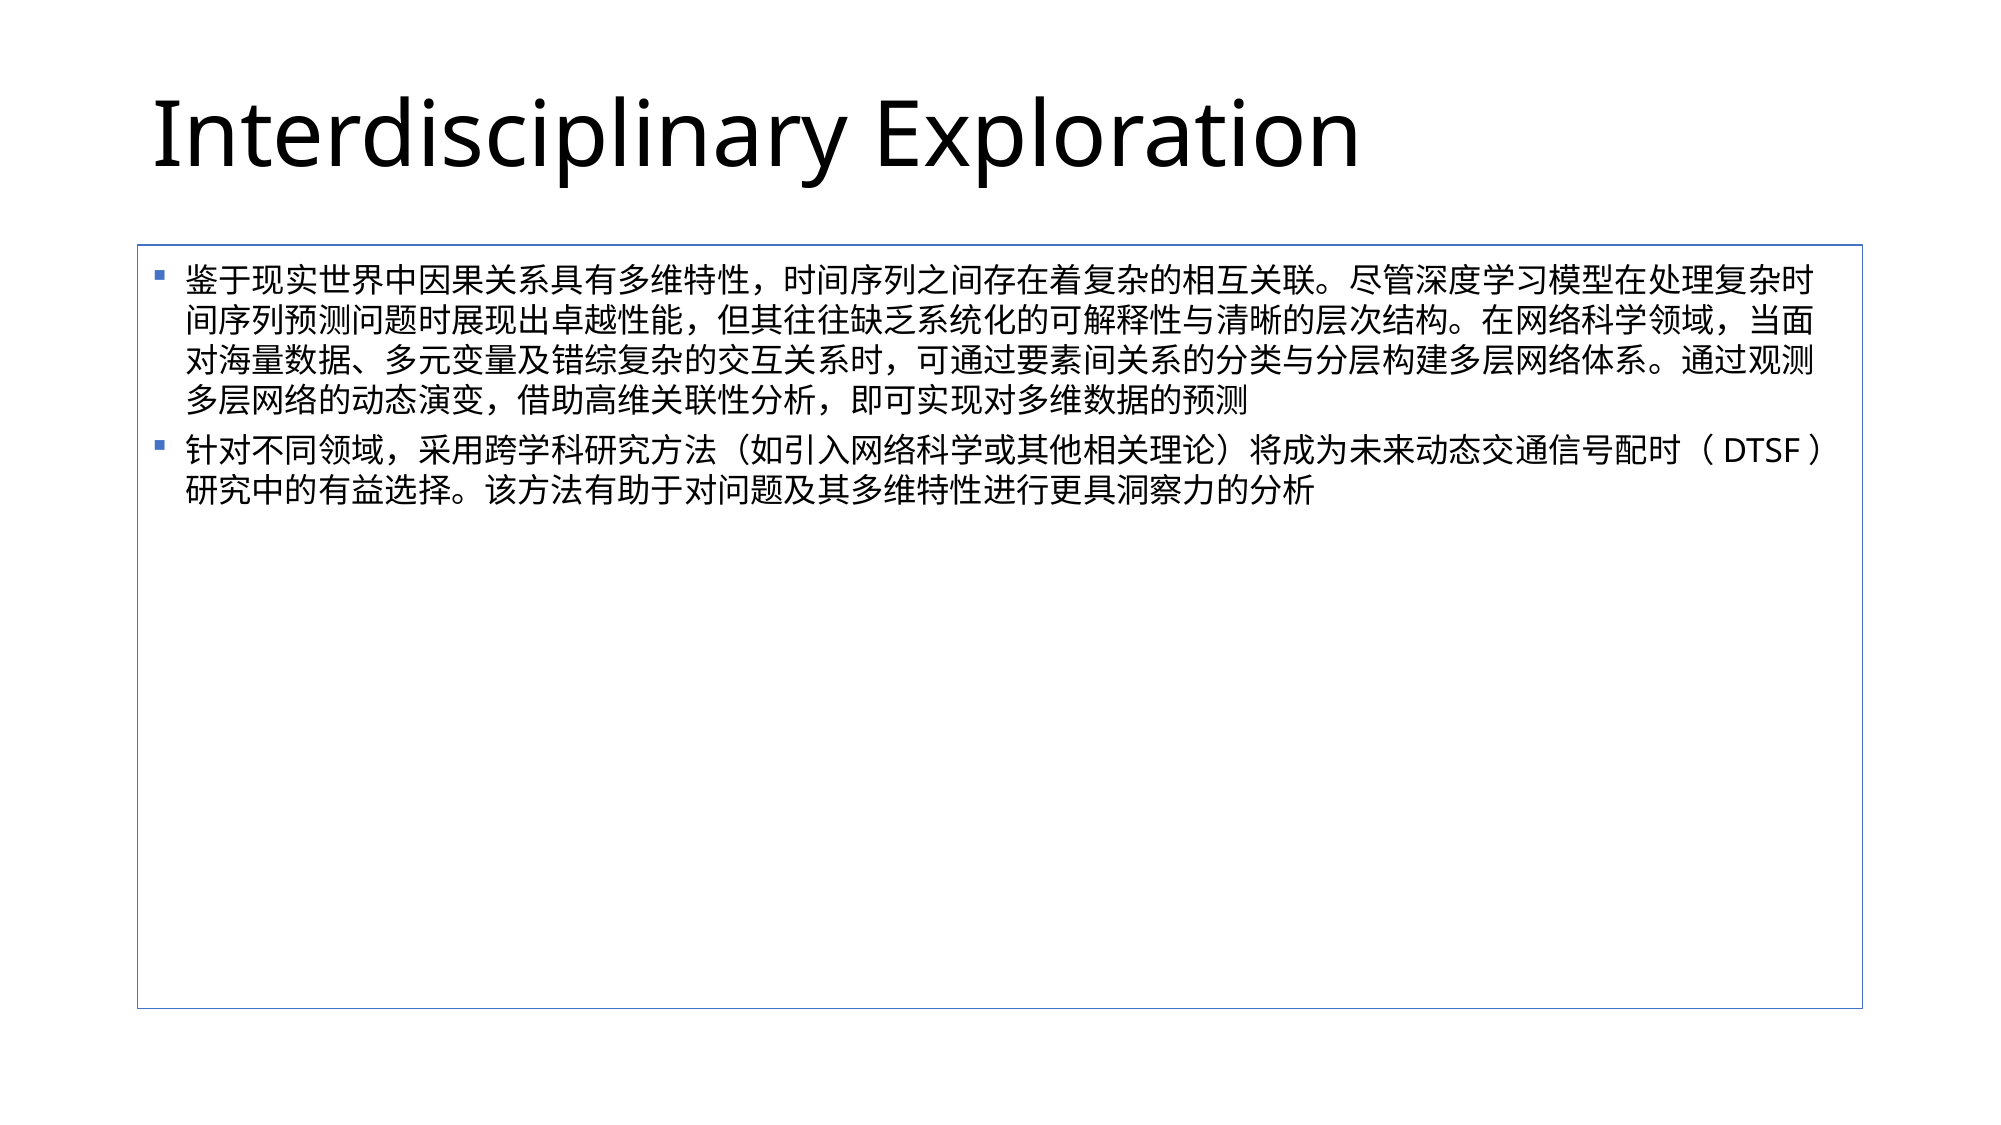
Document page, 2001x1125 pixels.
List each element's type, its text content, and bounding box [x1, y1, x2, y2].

text_box 鉴于现实世界中因果关系具有多维特性，时间序列之间存在着复杂的相互关联。尽管深度学习模型在处理复杂时间序列预测问题时展现出卓越性能，但其往往缺乏系统化的可解释性与清晰的层次结构。在网络科学领域，当面对海量数据、多元变量及错综复杂的交互关系时，可通过要素间关系的分类与分层构建多层网络体系。通过观测多层网络的动态演变，借助高维关联性分析，即可实现对多维数据的预测 针对不同领域，采用跨学科研究方法（如引入网络科学或其他相关理论）将成为未来动态交通信号配时（DTSF）研究中的有益选择。该方法有助于对问题及其多维特性进行更具洞察力的分析 [137, 244, 1863, 1009]
title Interdisciplinary Exploration [137, 28, 1863, 244]
